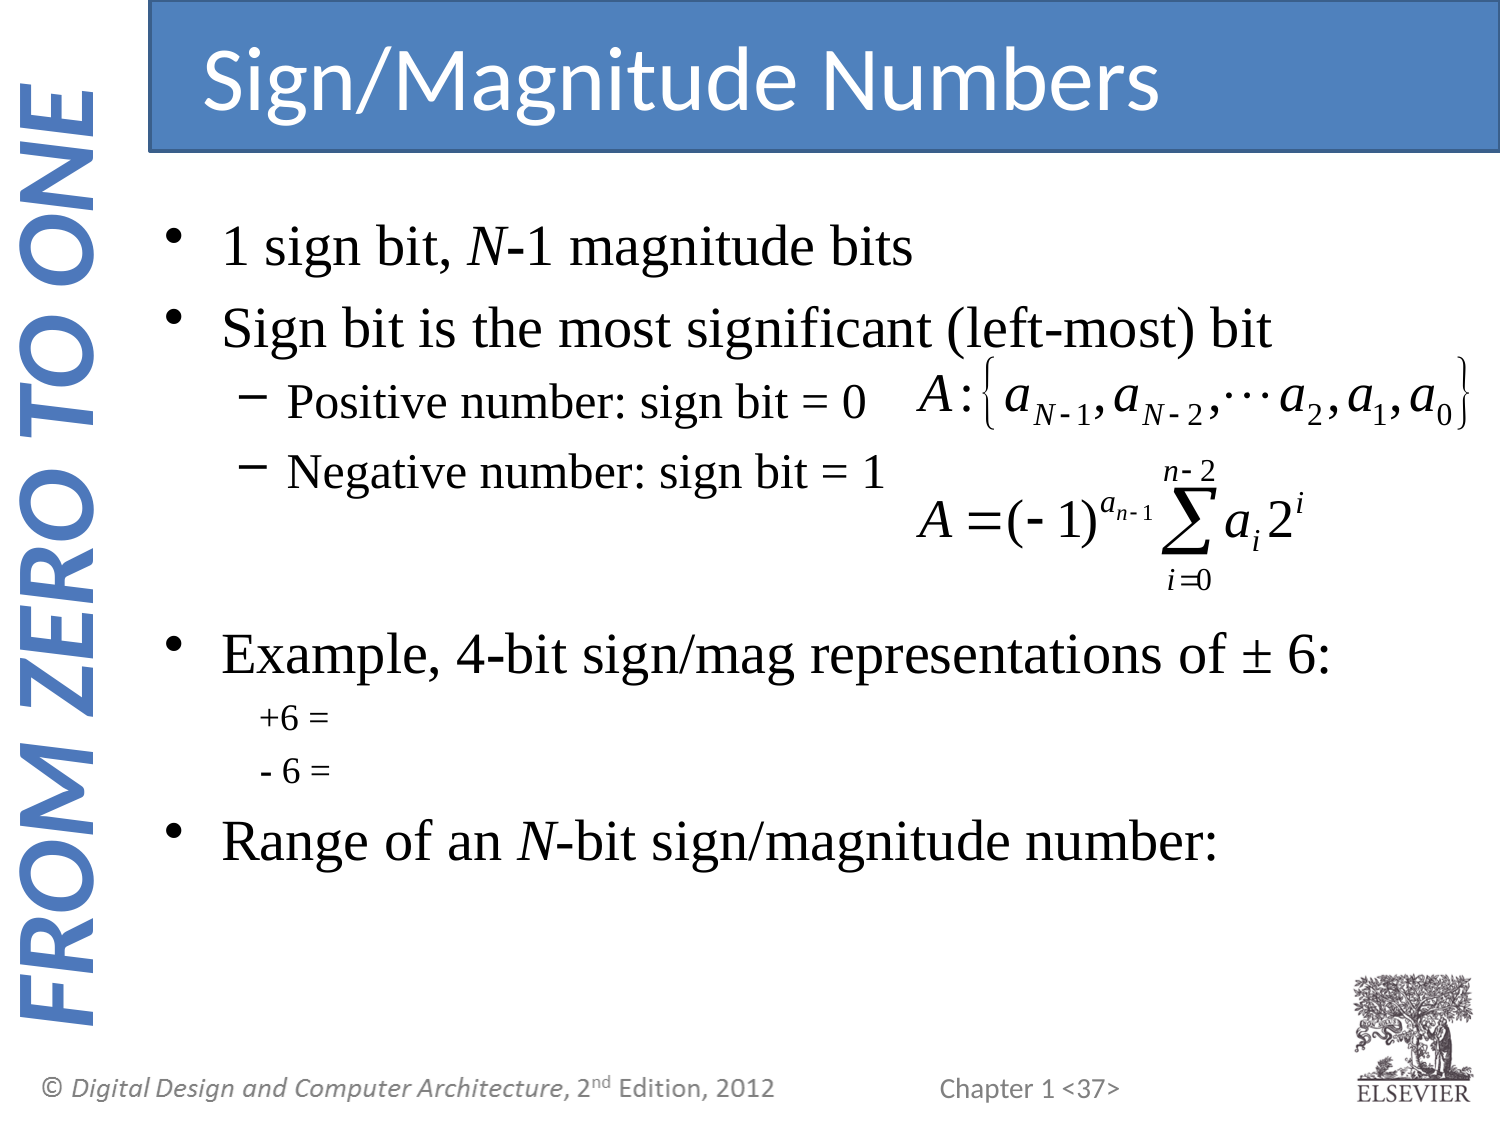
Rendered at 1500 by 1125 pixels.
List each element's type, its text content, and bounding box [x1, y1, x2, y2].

text_box Sign/Magnitude Numbers [187, 11, 1488, 136]
text_box [87, 174, 1413, 1025]
picture [0, 0, 1500, 1125]
text_box 1 sign bit, N-1 magnitude bits Sign bit is the most significant (left-most) bit Positive number: sign bit = 0 Negative number: sign bit = 1 Example, 4-bit sign/mag representations of ± 6: +6 = - 6 = Range of an N-bit sign/magnitude number: [150, 200, 1475, 1050]
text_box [906, 354, 1488, 601]
